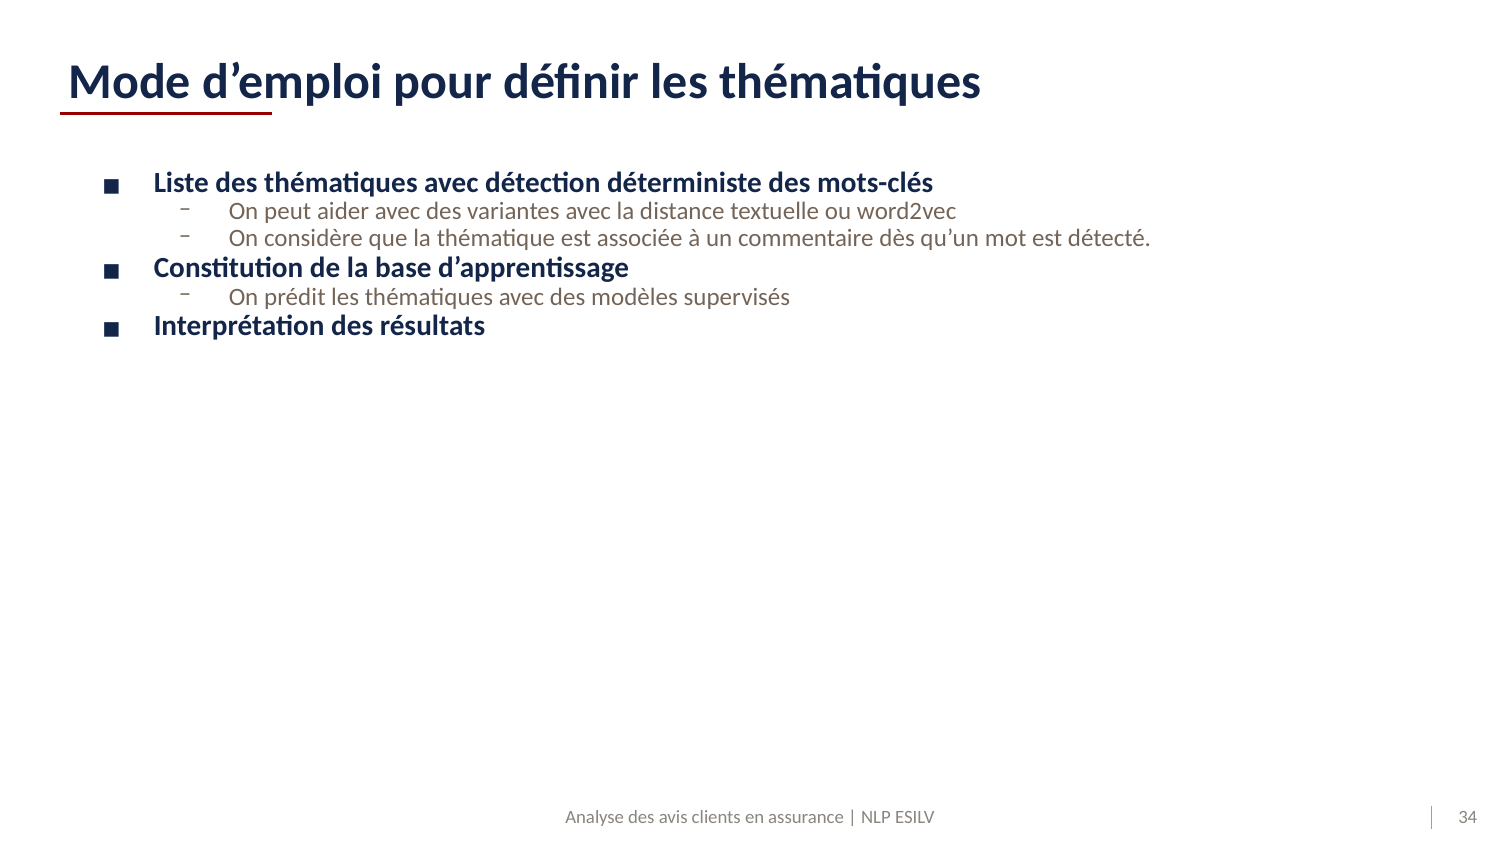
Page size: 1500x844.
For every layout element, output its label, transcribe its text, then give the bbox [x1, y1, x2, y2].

list Liste des thématiques avec détection déterministe des mots-clés On peut aider avec des variantes avec la distance textuelle ou word2vec On considère que la thématique est associée à un commentaire dès qu’un mot est détecté. Constitution de la base d’apprentissage On prédit les thématiques avec des modèles supervisés Interprétation des résultats [68, 160, 1432, 705]
title Mode d’emploi pour définir les thématiques [68, 27, 1432, 112]
